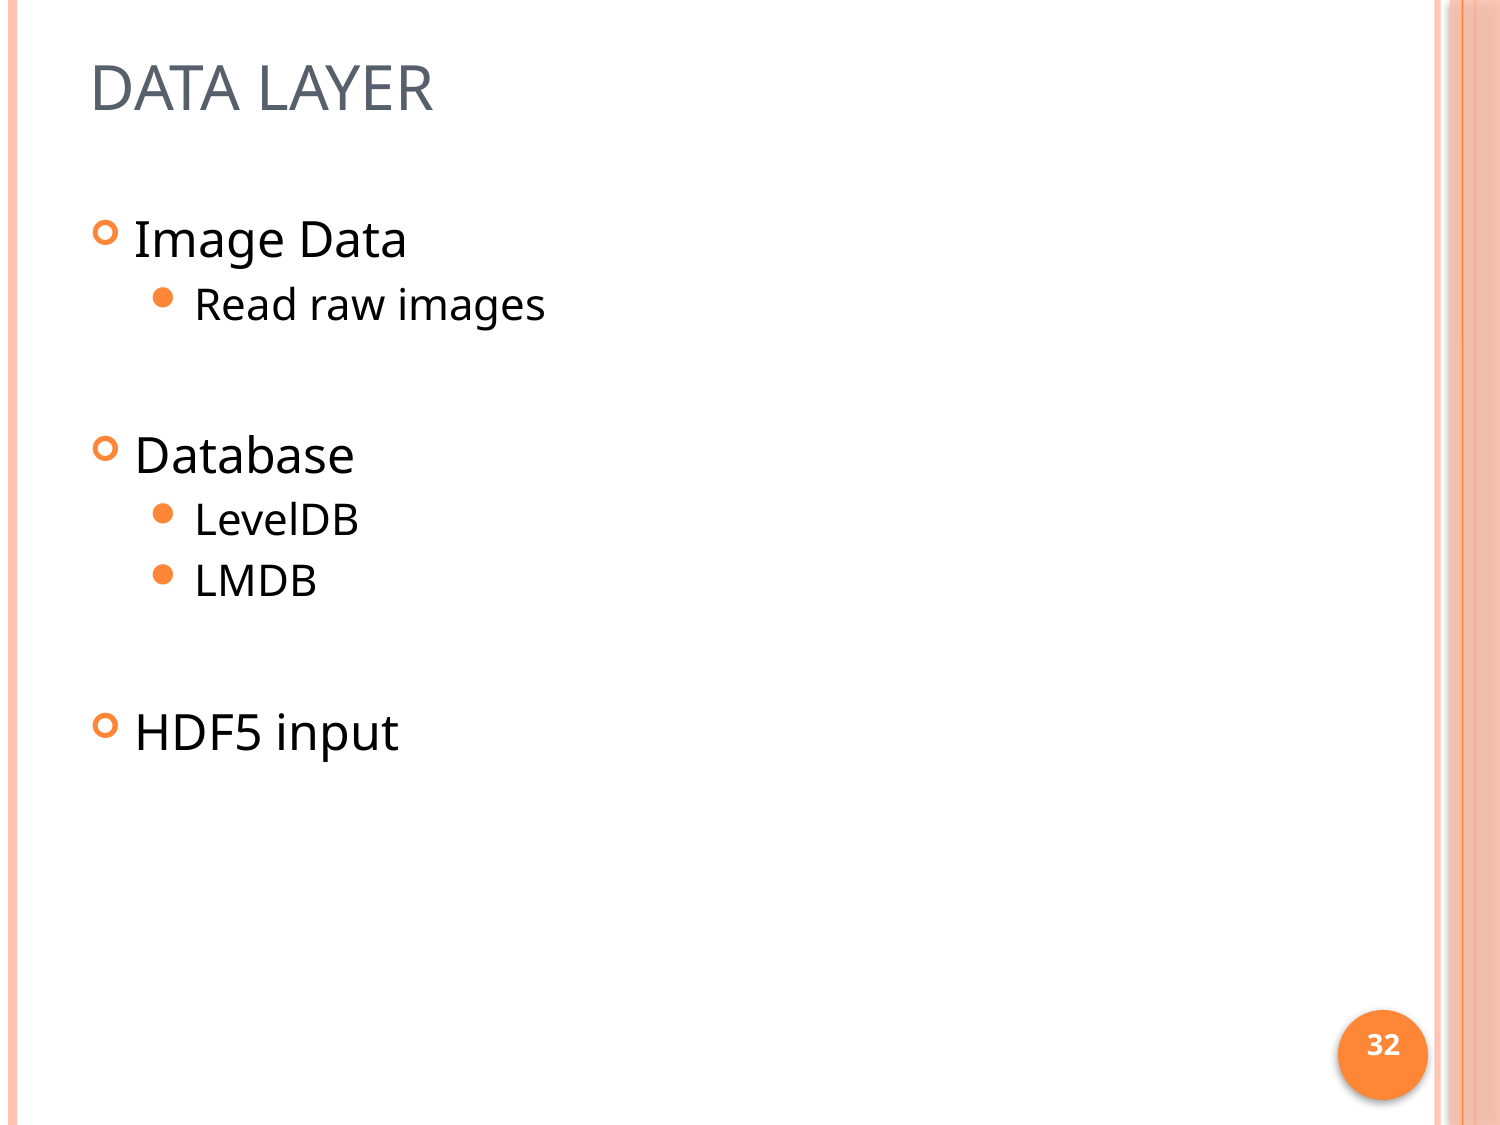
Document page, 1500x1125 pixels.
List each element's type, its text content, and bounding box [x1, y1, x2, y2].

title Data Layer [75, 12, 1350, 130]
list Image Data Read raw images Database LevelDB LMDB HDF5 input [75, 200, 1300, 1000]
slide_number 32 [1333, 1003, 1434, 1089]
